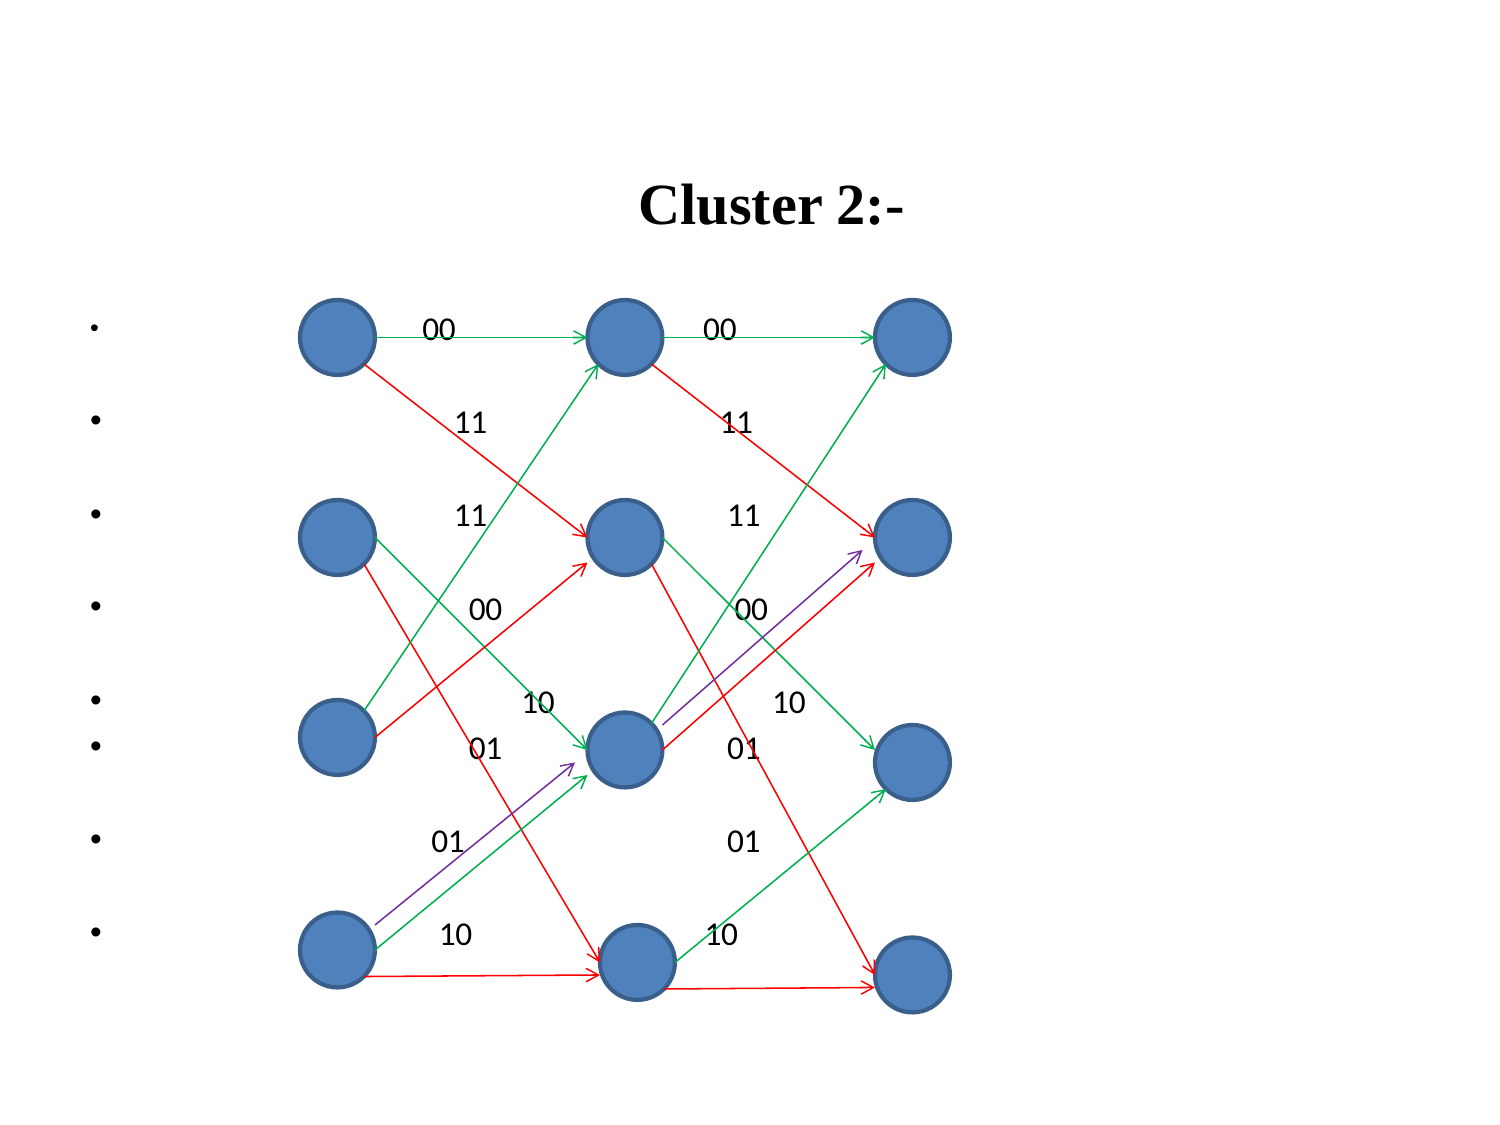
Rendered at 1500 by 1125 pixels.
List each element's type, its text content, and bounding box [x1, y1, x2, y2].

text_box [879, 722, 953, 803]
text_box [873, 297, 953, 378]
text_box [874, 935, 953, 1015]
text_box [297, 910, 365, 990]
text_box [363, 363, 599, 712]
text_box [598, 922, 662, 1003]
text_box [602, 497, 646, 578]
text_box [363, 716, 601, 963]
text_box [651, 732, 876, 976]
text_box [297, 697, 358, 778]
text_box [297, 497, 358, 578]
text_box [374, 562, 588, 738]
text_box [585, 297, 665, 378]
text_box [890, 497, 953, 578]
list 00 00 11 11 11 11 00 00 10 10 01 01 01 01 10 10 [75, 299, 1425, 1038]
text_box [662, 549, 863, 726]
text_box [297, 297, 377, 378]
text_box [374, 774, 588, 951]
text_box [674, 788, 887, 963]
text_box [604, 710, 646, 790]
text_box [374, 762, 576, 926]
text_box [651, 363, 887, 724]
title Cluster 2:- [75, 115, 1425, 288]
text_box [662, 562, 876, 751]
